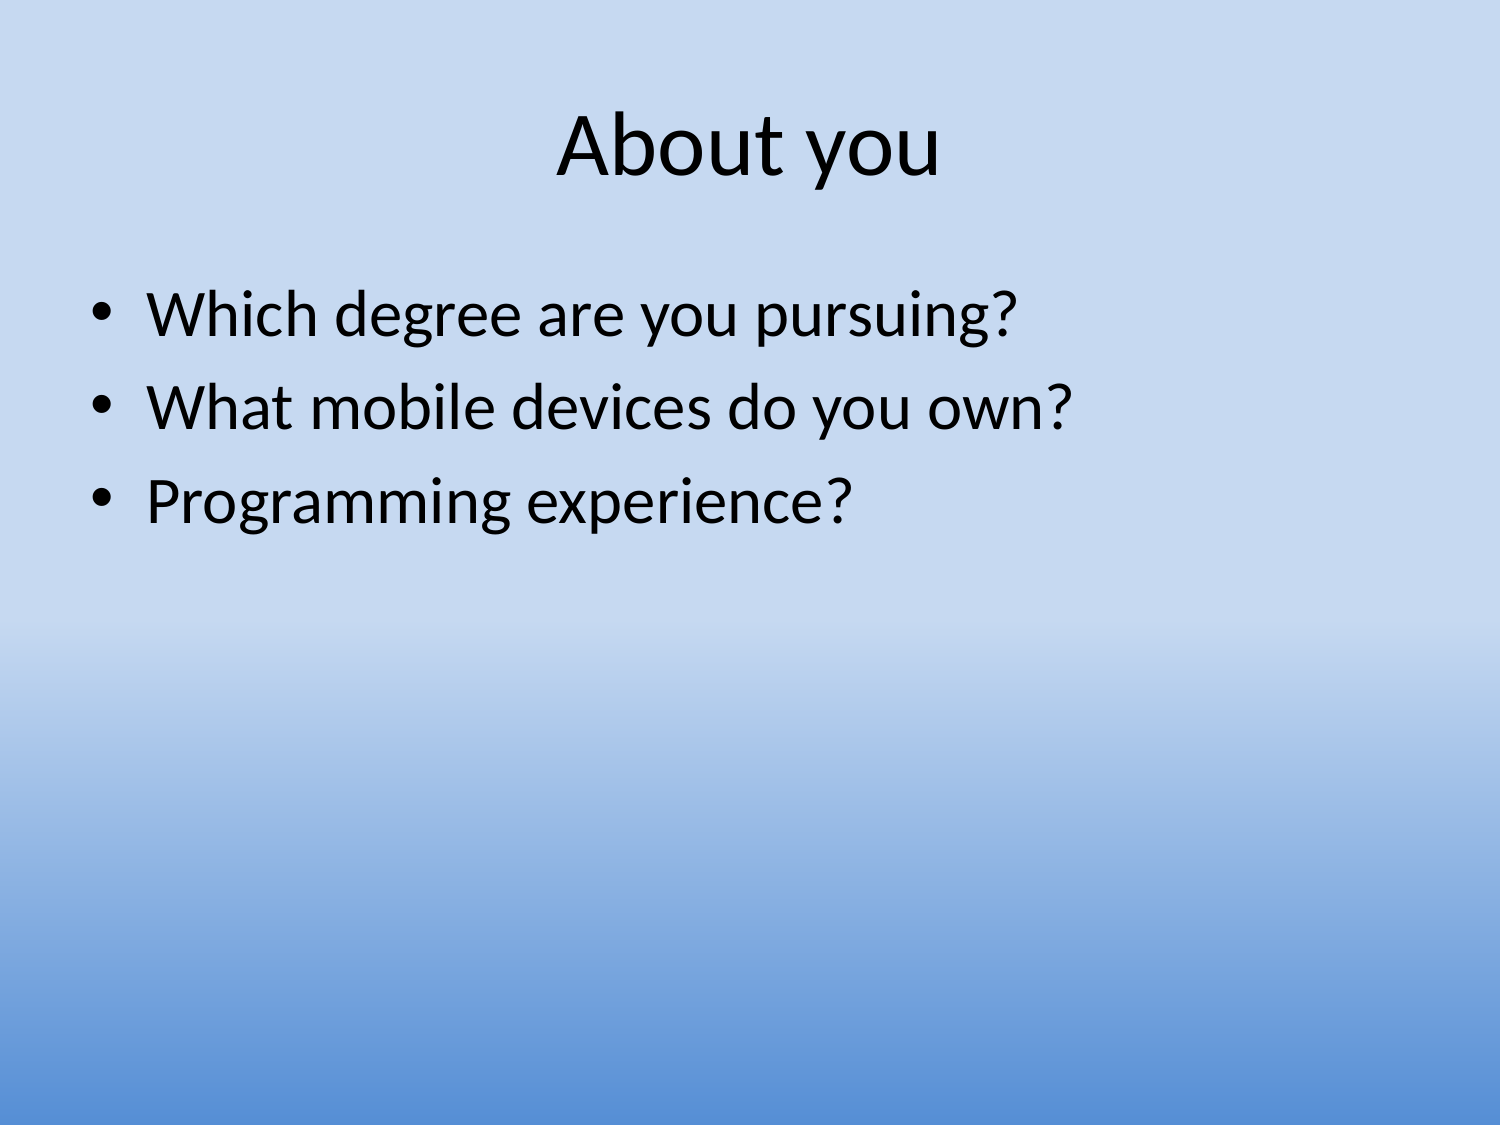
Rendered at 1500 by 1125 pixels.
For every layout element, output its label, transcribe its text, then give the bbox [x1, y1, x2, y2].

list Which degree are you pursuing? What mobile devices do you own? Programming experience? [75, 262, 1425, 1005]
title About you [75, 45, 1425, 233]
